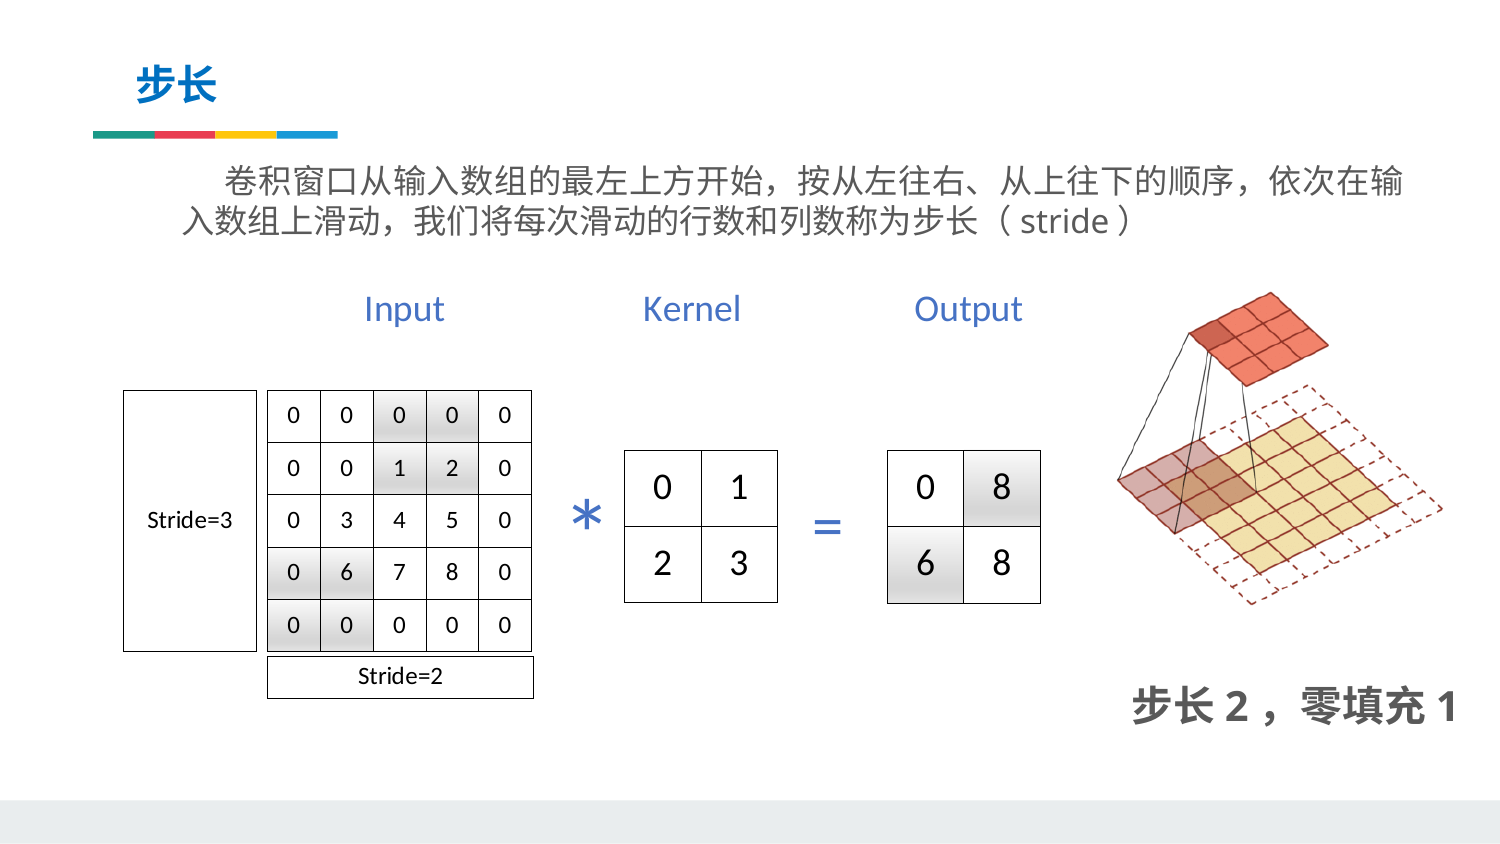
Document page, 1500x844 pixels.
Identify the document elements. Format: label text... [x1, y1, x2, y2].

text_box 步长2，零填充1 [1116, 672, 1475, 738]
picture [119, 272, 1045, 706]
picture [1097, 272, 1462, 624]
text_box 卷积窗口从输入数组的最左上方开始，按从左往右、从上往下的顺序，依次在输入数组上滑动，我们将每次滑动的行数和列数称为步长（stride） [166, 152, 1420, 248]
title 步长 [120, 43, 256, 116]
